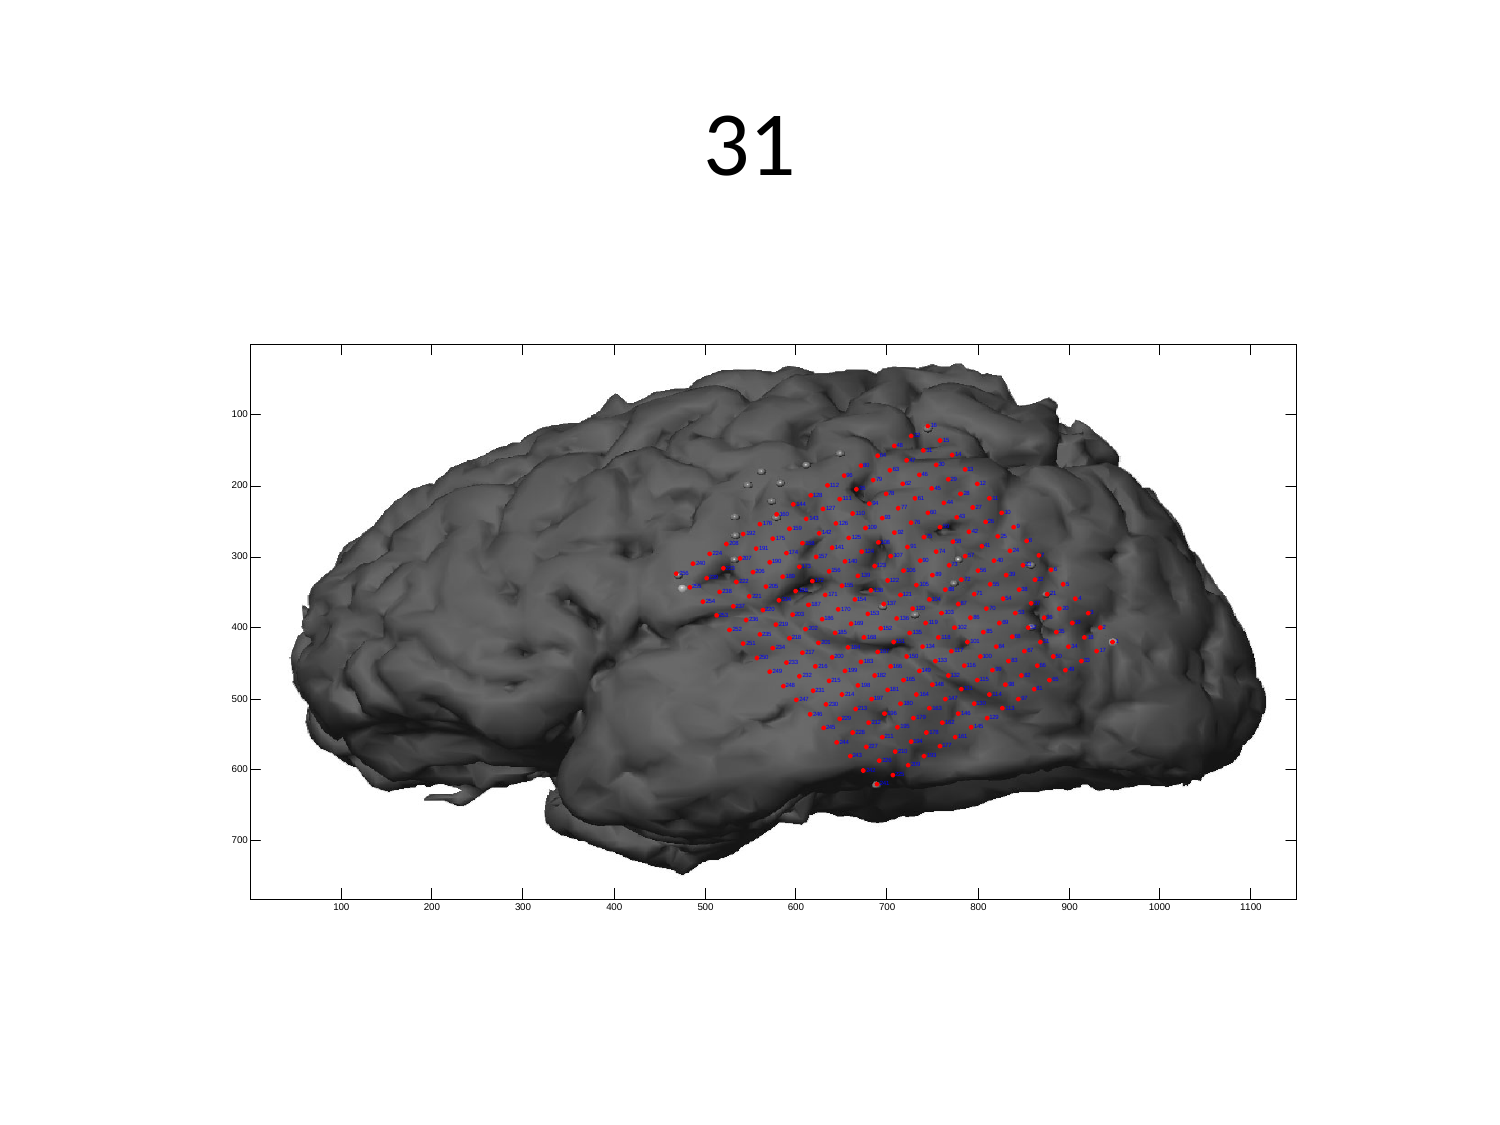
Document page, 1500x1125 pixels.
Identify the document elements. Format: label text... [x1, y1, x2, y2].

title 31 [75, 45, 1425, 233]
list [74, 293, 1426, 974]
